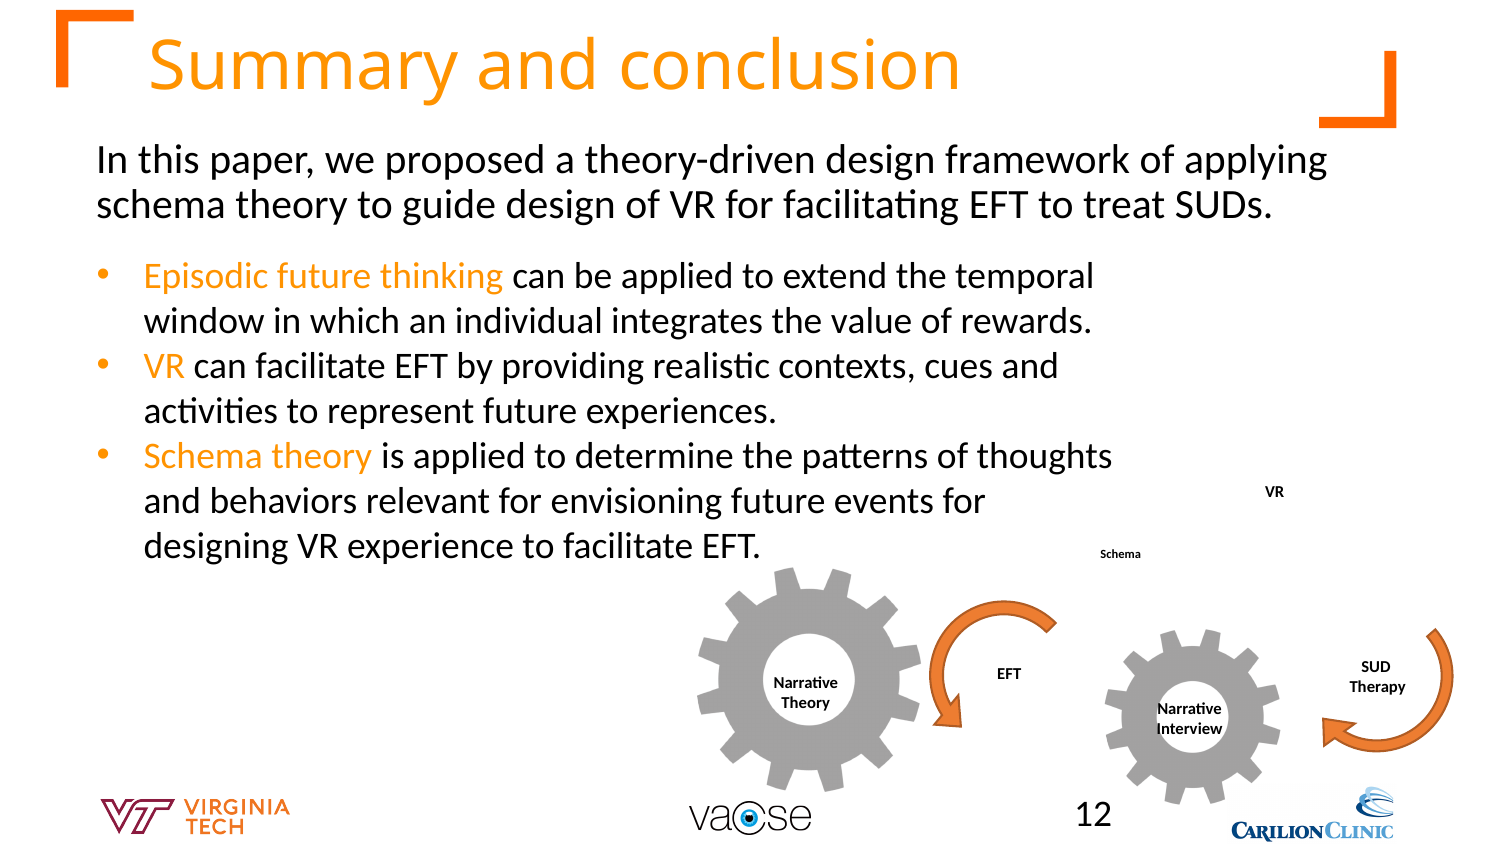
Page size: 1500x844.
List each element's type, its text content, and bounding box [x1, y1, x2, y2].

slide_number 12 [1059, 808, 1397, 827]
picture [73, 768, 318, 844]
picture [1227, 827, 1397, 844]
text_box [695, 383, 1497, 808]
text_box Episodic future thinking can be applied to extend the temporal window in which an individual integrates the value of rewards. VR can facilitate EFT by providing realistic contexts, cues and activities to represent future experiences. Schema theory is applied to determine the patterns of thoughts and behaviors relevant for envisioning future events for designing VR experience to facilitate EFT. [81, 243, 1137, 574]
list In this paper, we proposed a theory-driven design framework of applying schema theory to guide design of VR for facilitating EFT to treat SUDs. [80, 129, 1397, 259]
picture [689, 801, 811, 835]
title Summary and conclusion [133, 4, 1397, 129]
